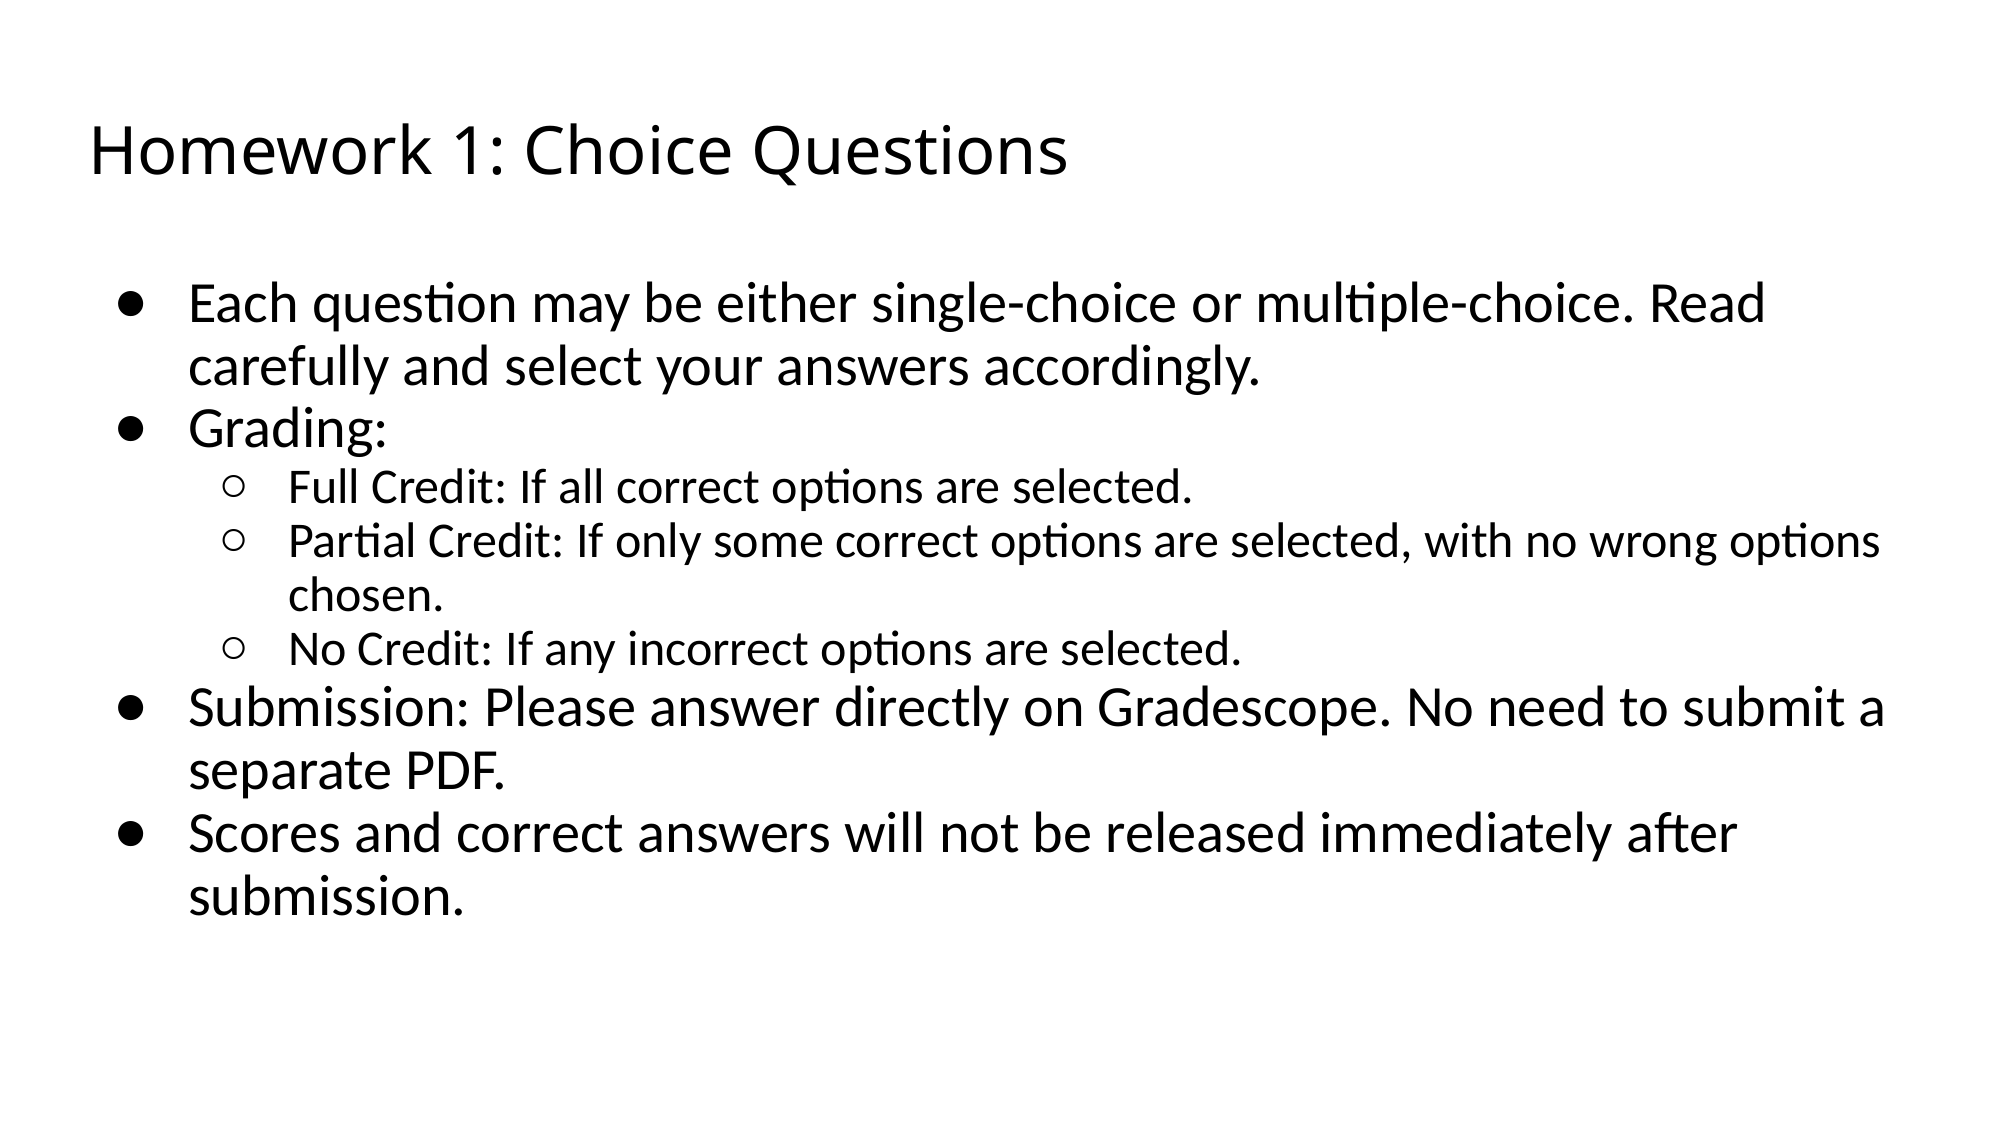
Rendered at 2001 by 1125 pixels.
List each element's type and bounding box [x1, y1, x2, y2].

title [68, 97, 1932, 223]
list [68, 252, 1932, 1000]
